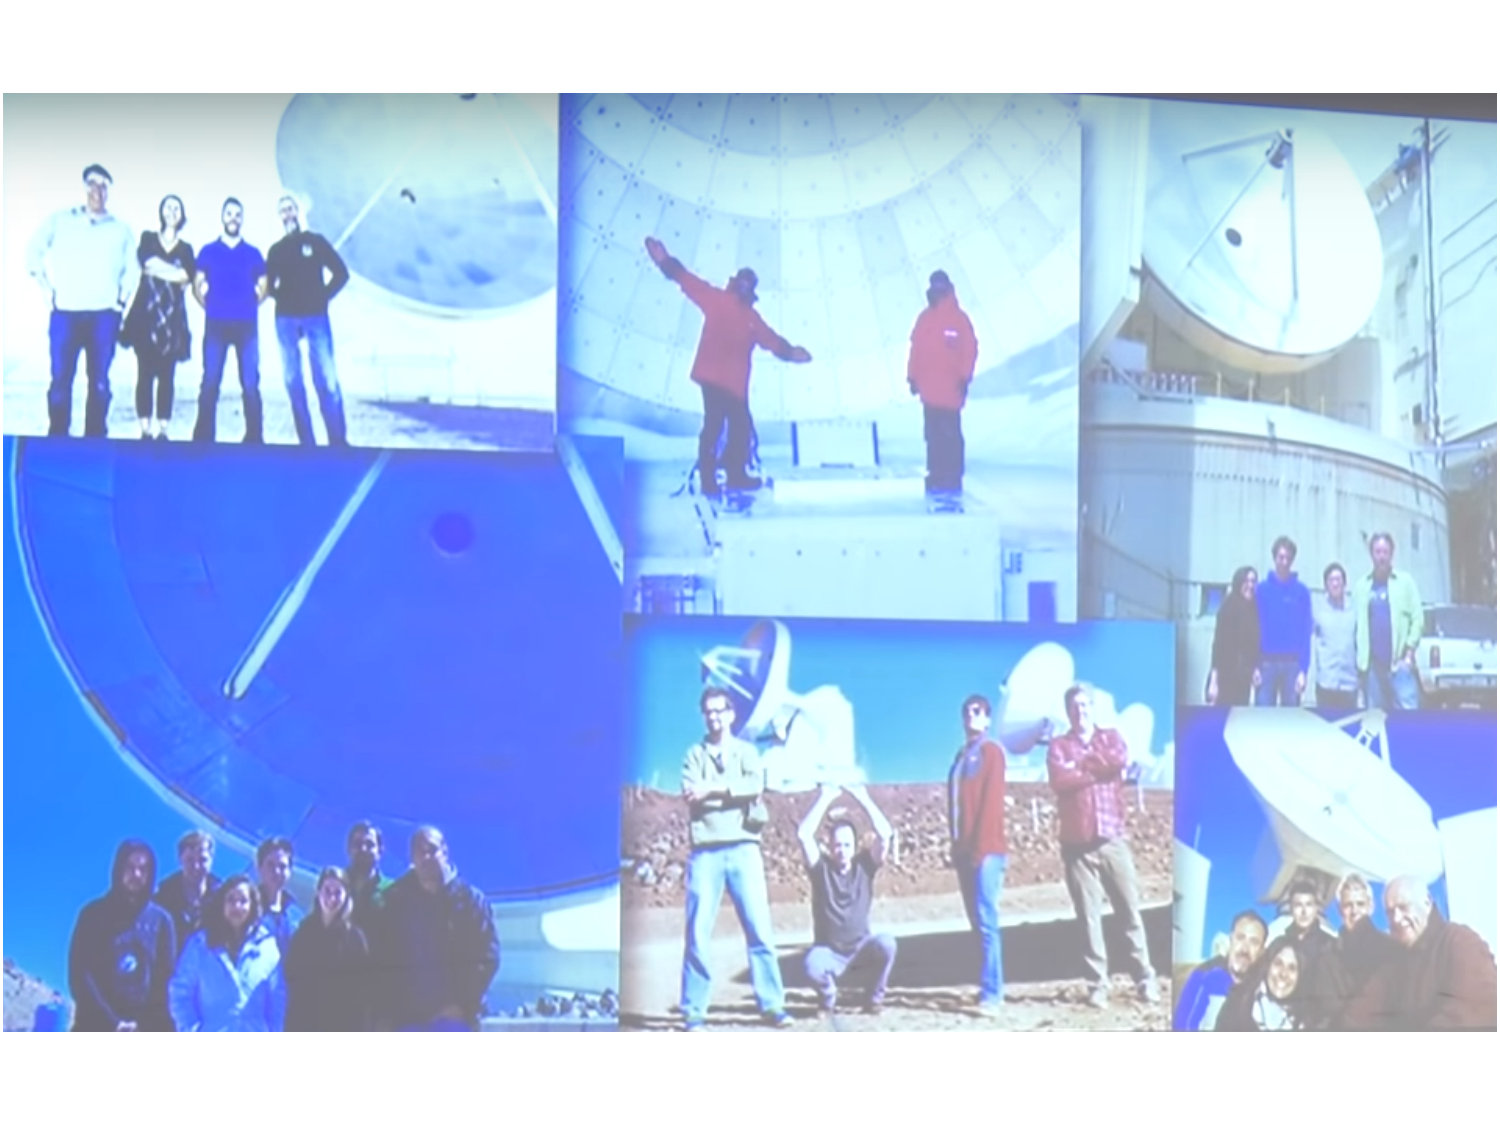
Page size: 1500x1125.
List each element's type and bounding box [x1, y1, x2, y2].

picture [2, 93, 1498, 1032]
